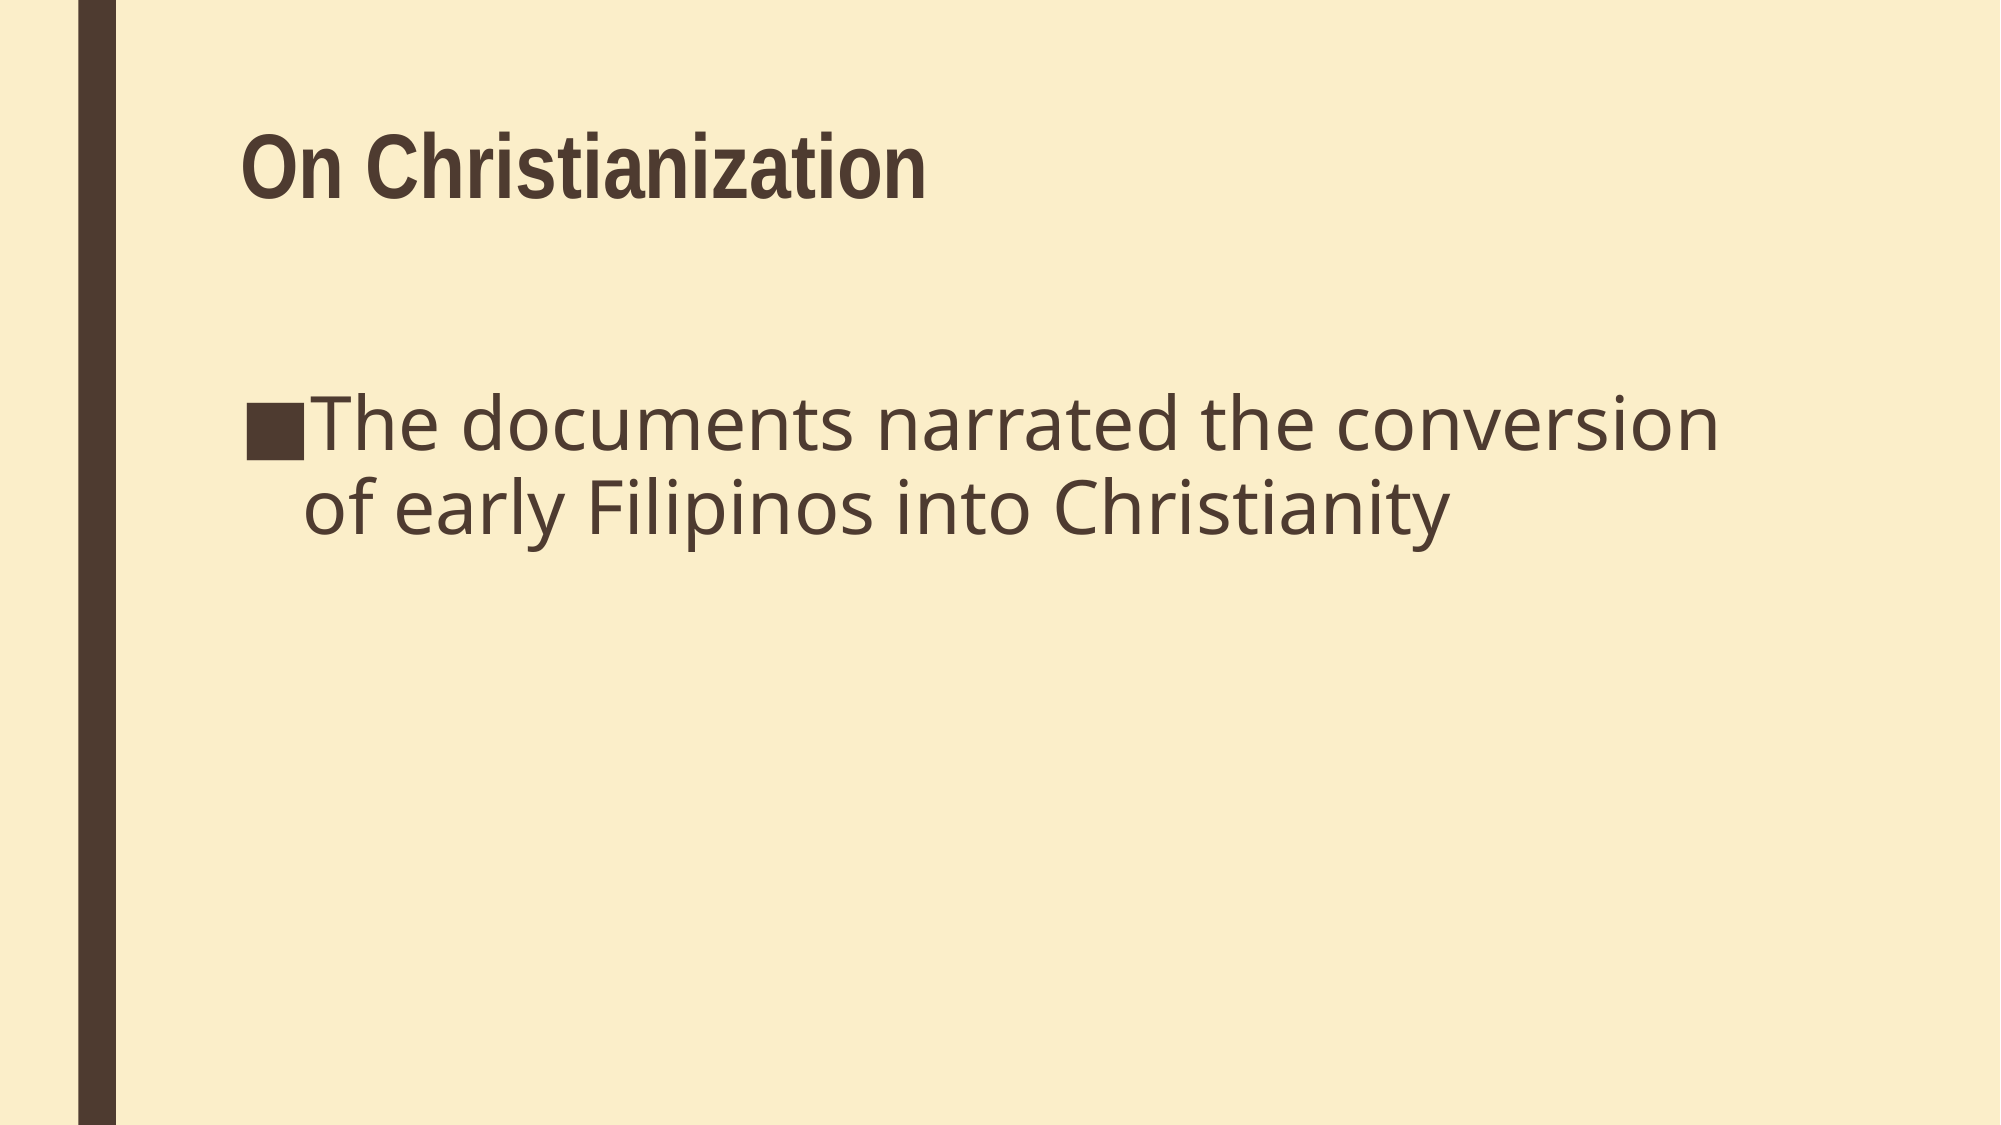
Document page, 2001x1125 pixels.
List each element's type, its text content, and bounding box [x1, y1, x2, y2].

list The documents narrated the conversion of early Filipinos into Christianity [225, 375, 1800, 963]
title On Christianization [225, 112, 1800, 357]
